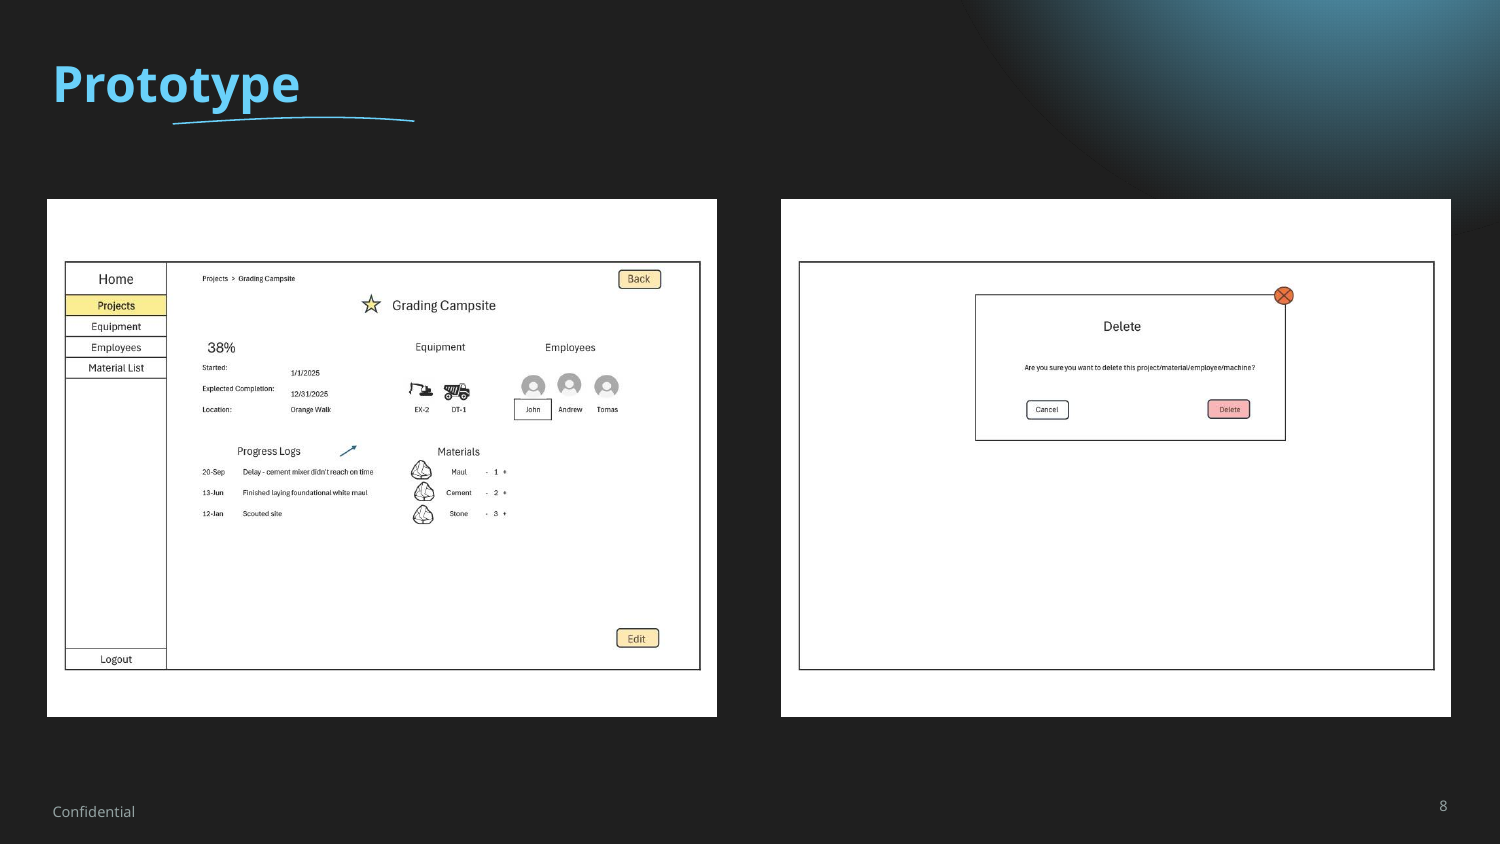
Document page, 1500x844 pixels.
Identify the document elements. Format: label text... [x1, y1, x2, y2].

picture [781, 0, 1500, 717]
text_box [172, 117, 415, 124]
subtitle Confidential [37, 787, 221, 839]
picture [47, 199, 717, 717]
title Prototype [37, 37, 983, 209]
